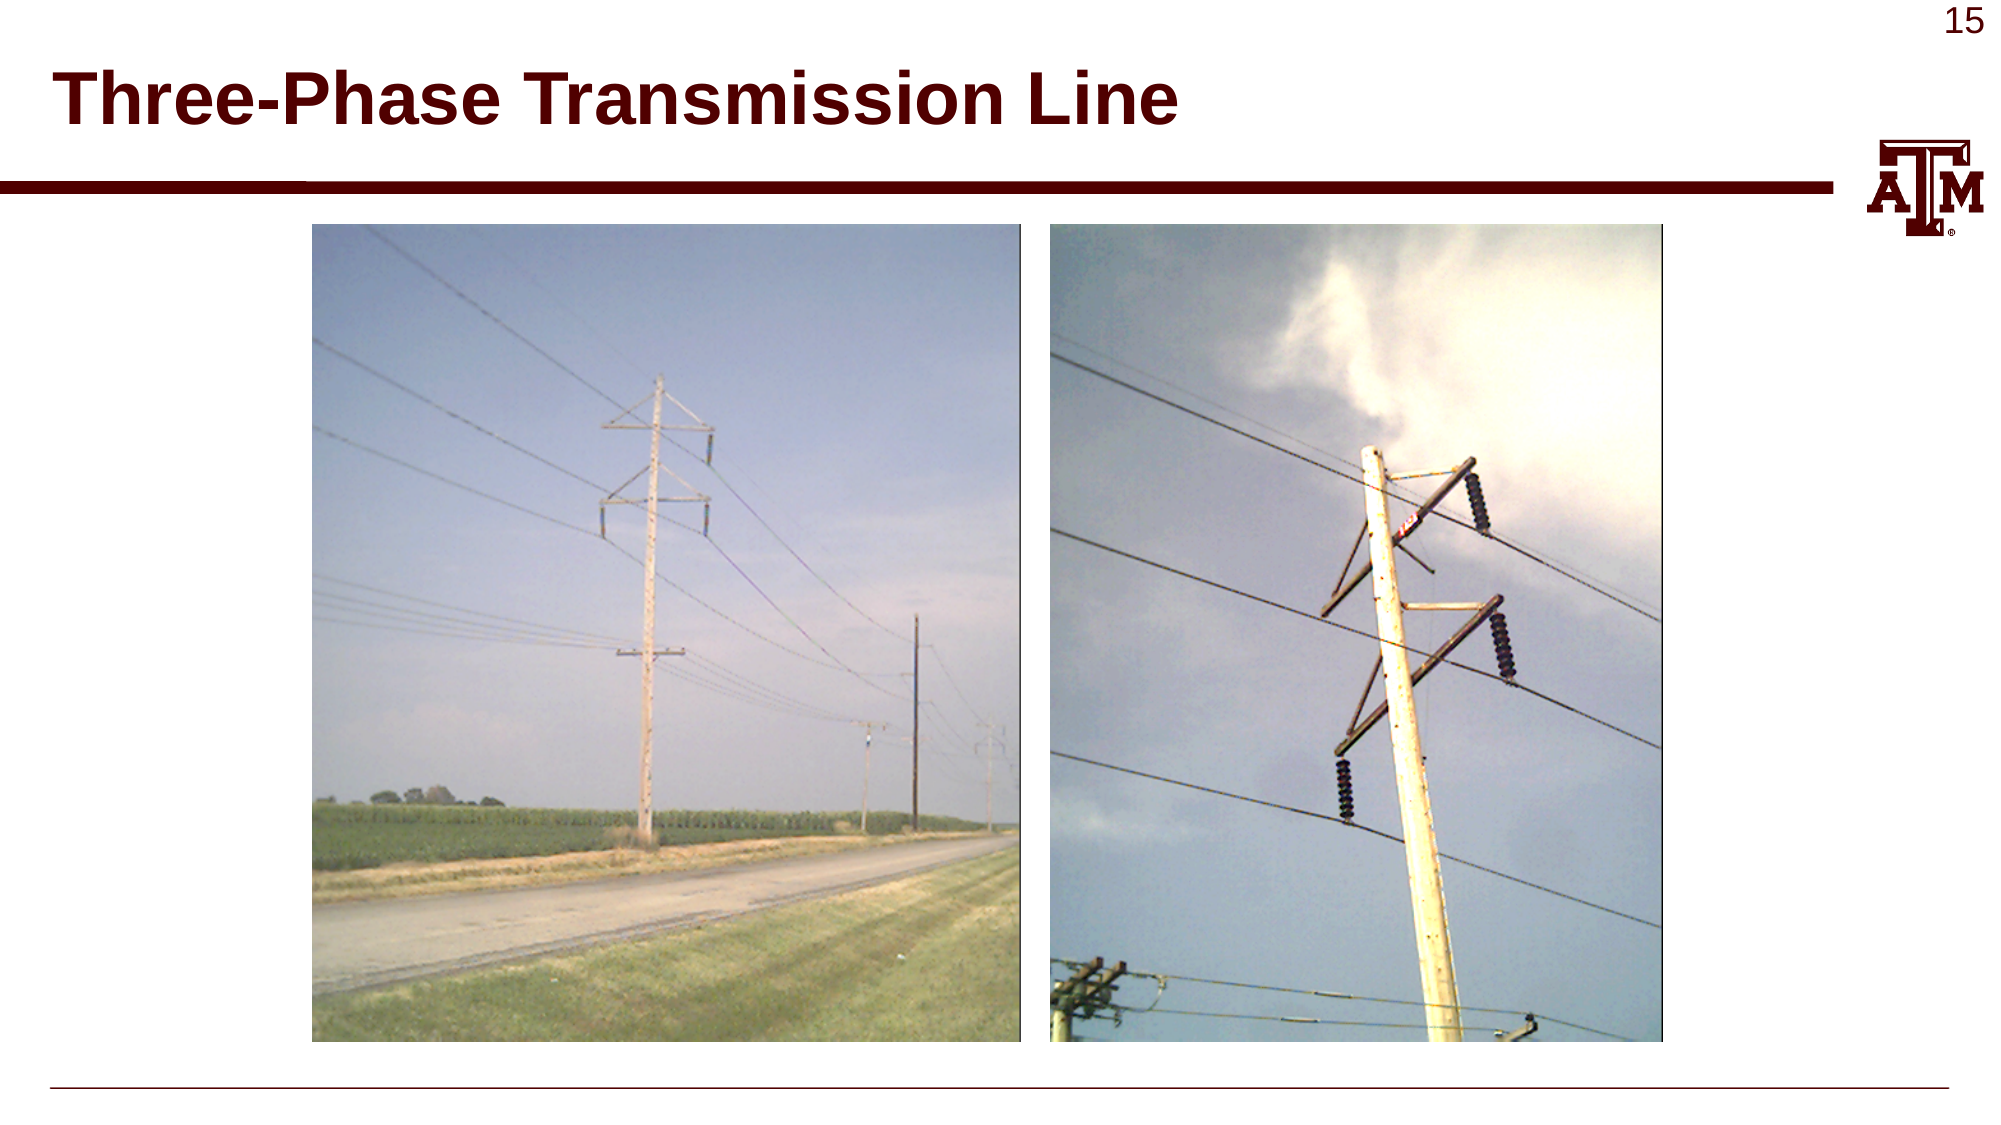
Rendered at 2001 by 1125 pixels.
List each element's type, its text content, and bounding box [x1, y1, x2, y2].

title Three-Phase Transmission Line [37, 12, 1851, 188]
picture [312, 224, 1021, 1042]
picture [1850, 112, 2000, 263]
picture [1049, 224, 1663, 1042]
